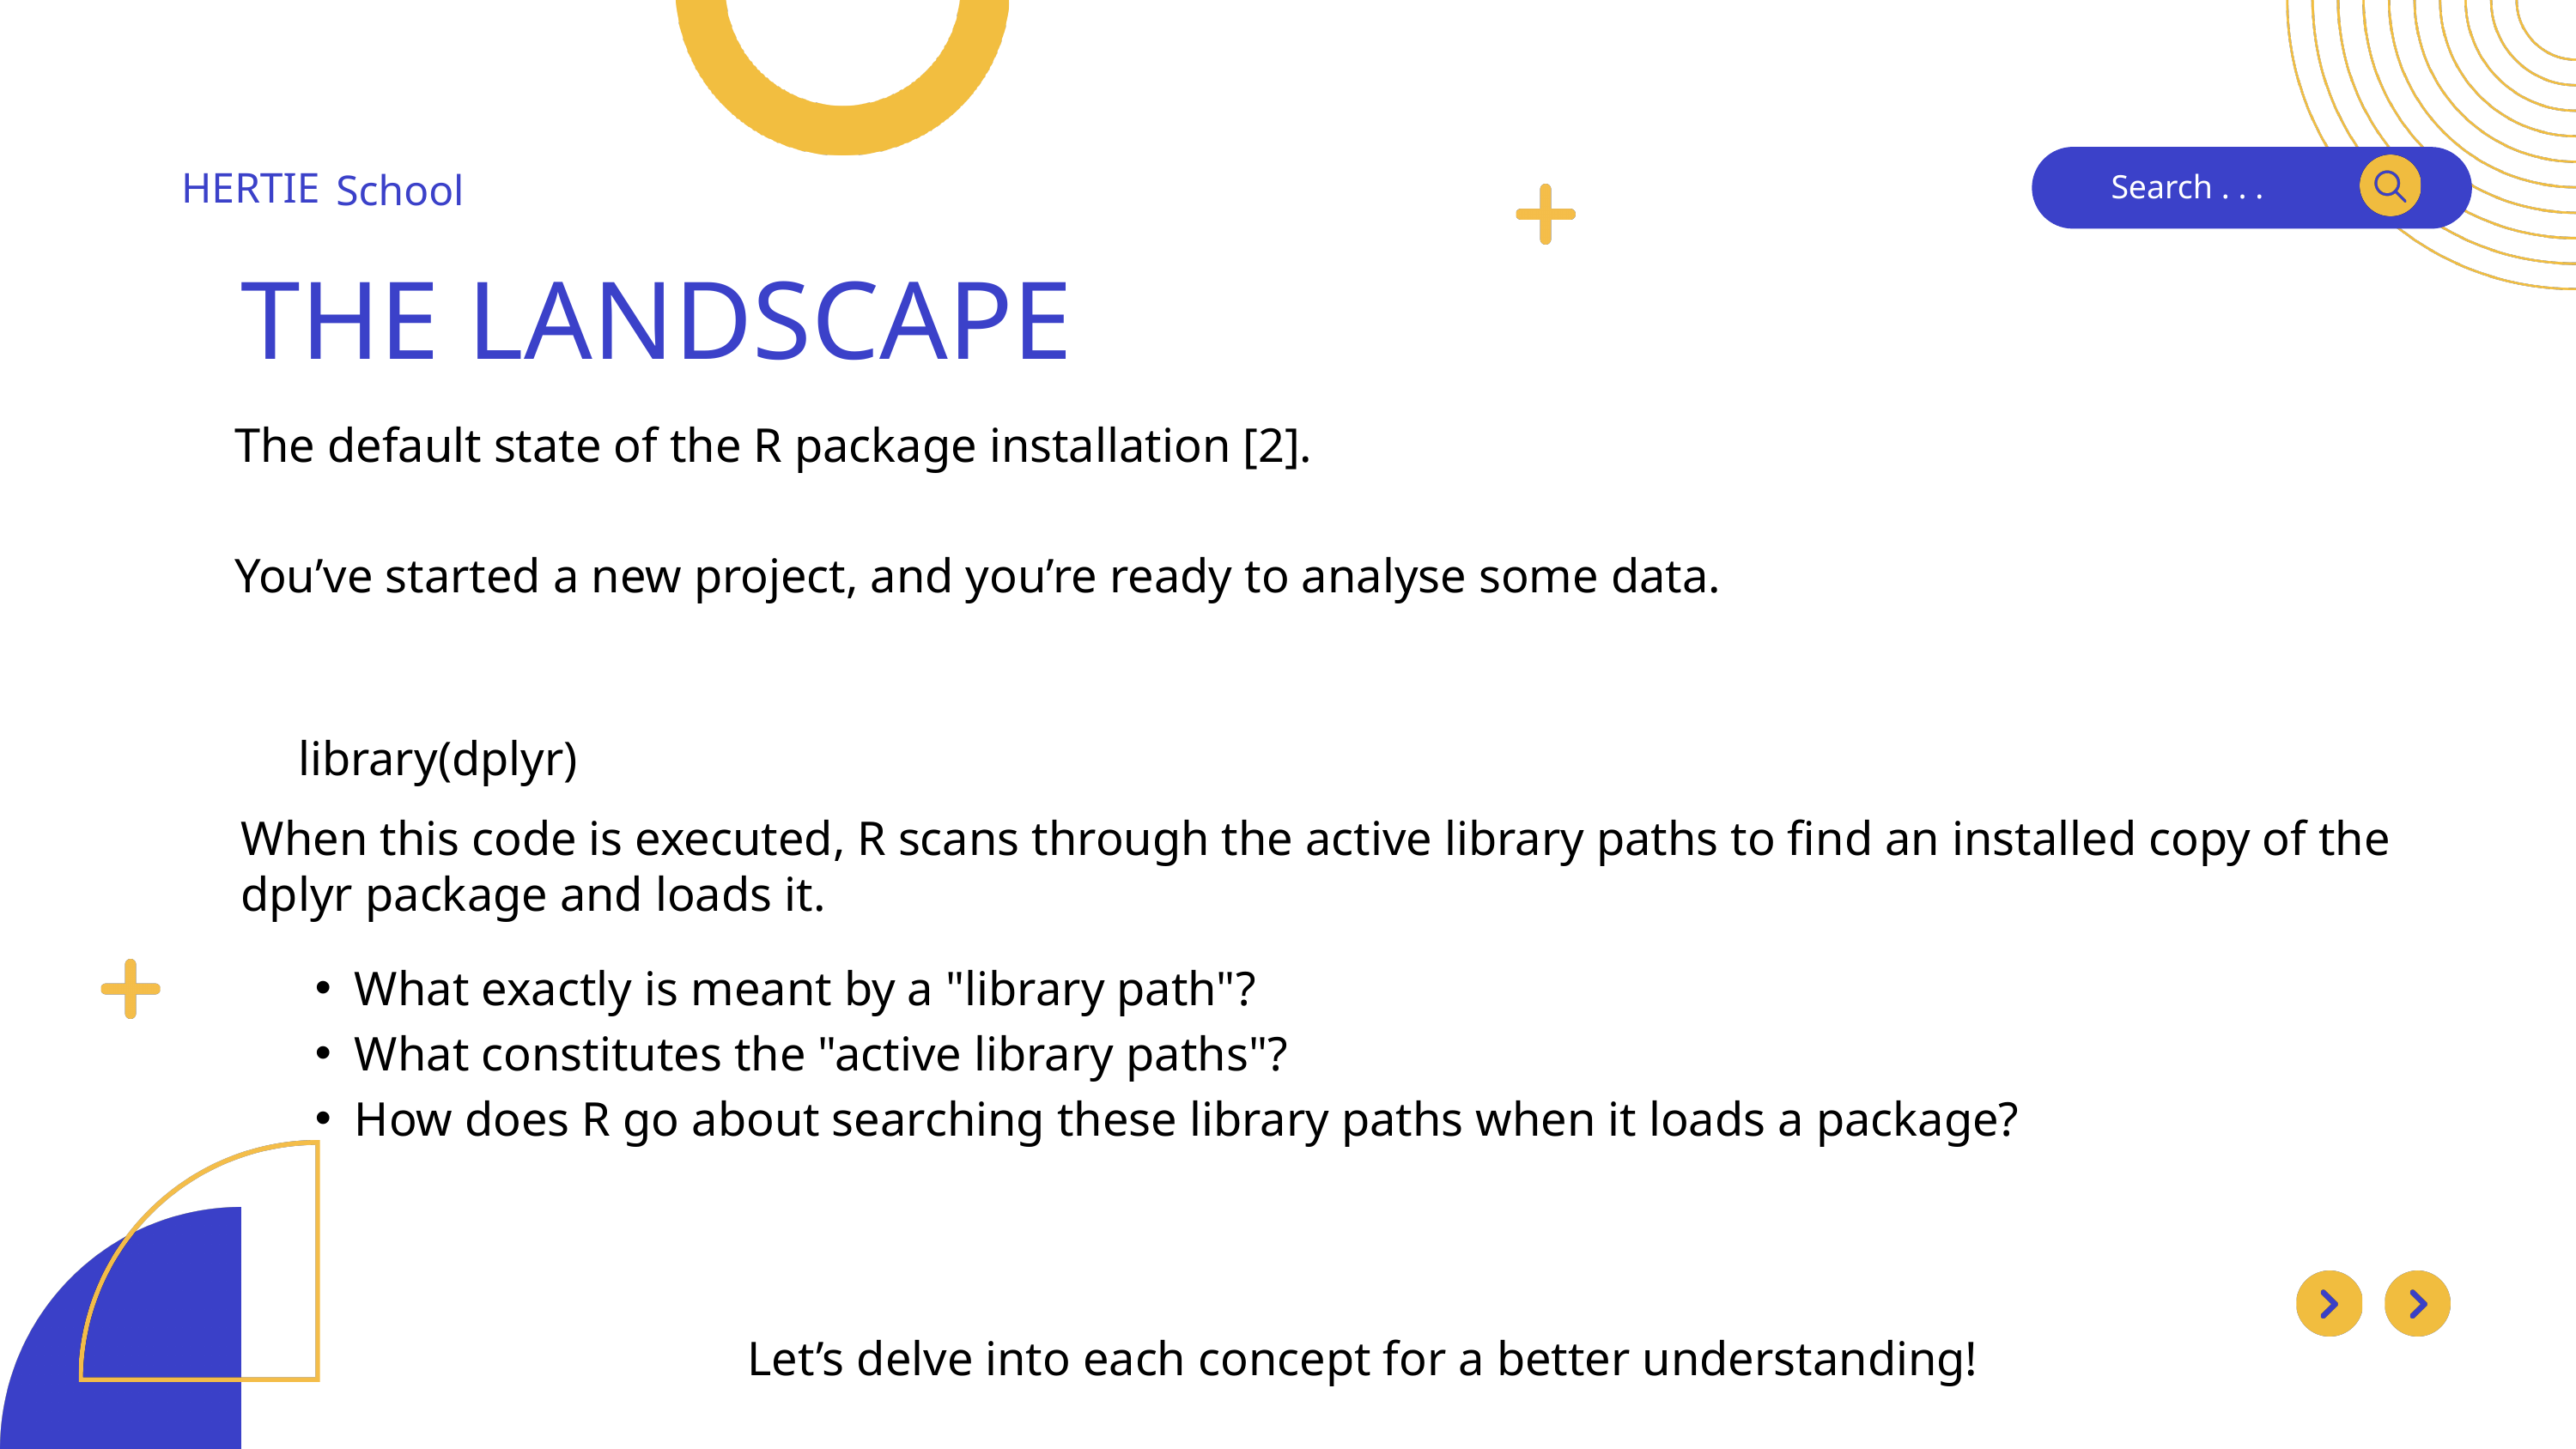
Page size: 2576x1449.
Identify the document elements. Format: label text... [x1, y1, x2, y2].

text_box The default state of the R package installation [2]. You’ve started a new project, and you’re ready to analyse some data. [234, 406, 2432, 602]
text_box What exactly is meant by a "library path"? What constitutes the "active library paths"? How does R go about searching these library paths when it loads a package? [275, 949, 2330, 1146]
text_box [1516, 184, 1576, 245]
text_box library(dplyr) [240, 719, 635, 785]
text_box Let’s delve into each concept for a better understanding! [336, 1319, 2391, 1385]
text_box When this code is executed, R scans through the active library paths to find an installed copy of the dplyr package and loads it. [240, 809, 2432, 921]
text_box [2296, 1270, 2363, 1319]
text_box [2385, 1270, 2451, 1337]
text_box THE LANDSCAPE [240, 263, 2152, 381]
text_box [0, 1207, 241, 1449]
text_box [100, 959, 161, 1019]
text_box [2409, 1289, 2427, 1319]
text_box [2286, 0, 2576, 290]
text_box Search . . . [2111, 166, 2291, 205]
text_box [2360, 155, 2421, 216]
text_box [675, 0, 1010, 155]
text_box [78, 1140, 320, 1382]
text_box [2373, 169, 2407, 203]
text_box School [336, 156, 525, 215]
text_box HERTIE [112, 154, 320, 212]
text_box [2320, 1289, 2338, 1319]
